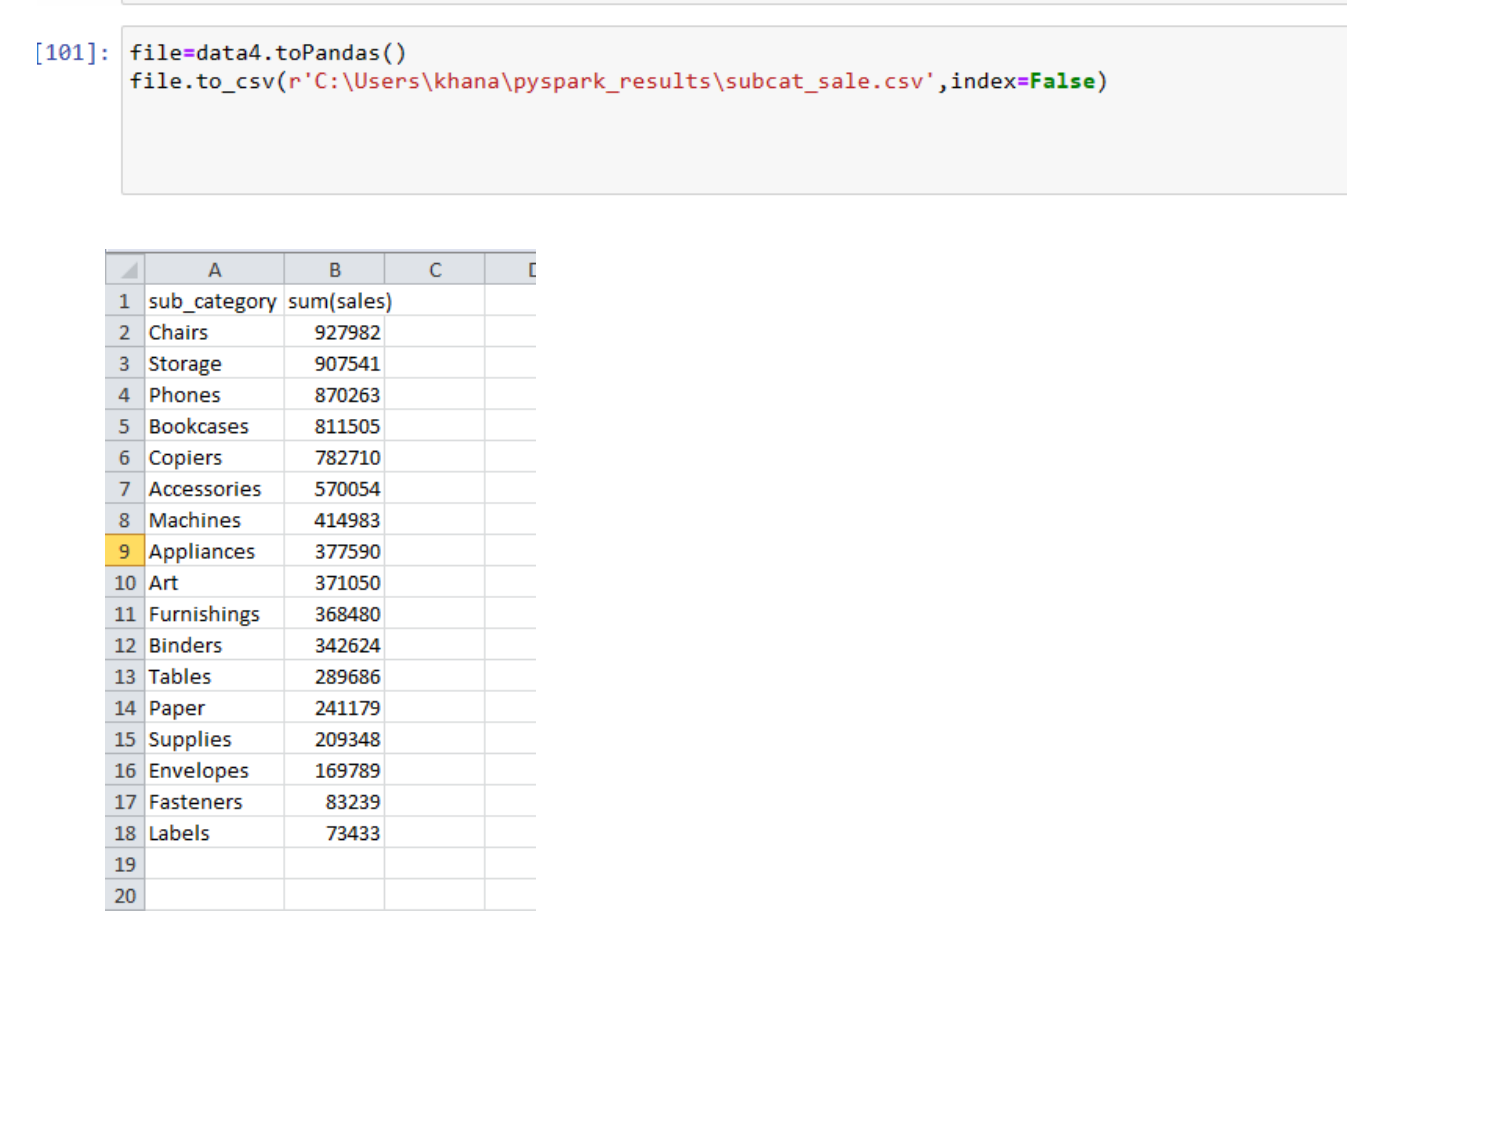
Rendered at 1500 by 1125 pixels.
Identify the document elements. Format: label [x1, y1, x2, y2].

picture [105, 249, 536, 912]
list [37, 0, 1348, 201]
